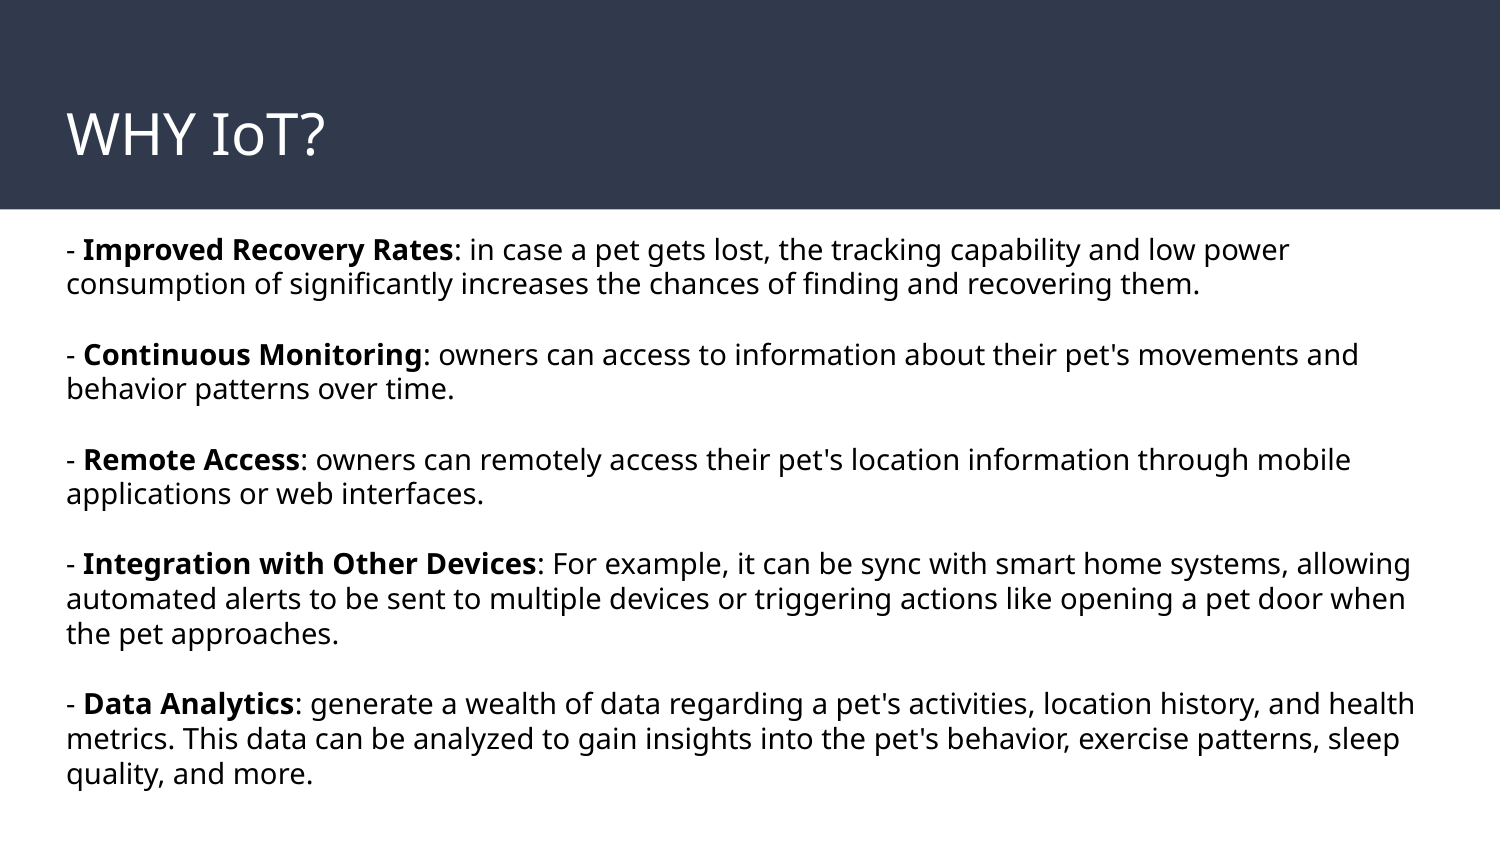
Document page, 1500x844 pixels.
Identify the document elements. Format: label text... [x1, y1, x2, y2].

title WHY IoT? [51, 82, 1449, 185]
text_box - Improved Recovery Rates: in case a pet gets lost, the tracking capability and low power consumption of significantly increases the chances of finding and recovering them. - Continuous Monitoring: owners can access to information about their pet's movements and behavior patterns over time. - Remote Access: owners can remotely access their pet's location information through mobile applications or web interfaces. - Integration with Other Devices: For example, it can be sync with smart home systems, allowing automated alerts to be sent to multiple devices or triggering actions like opening a pet door when the pet approaches. - Data Analytics: generate a wealth of data regarding a pet's activities, location history, and health metrics. This data can be analyzed to gain insights into the pet's behavior, exercise patterns, sleep quality, and more. [51, 215, 1449, 806]
